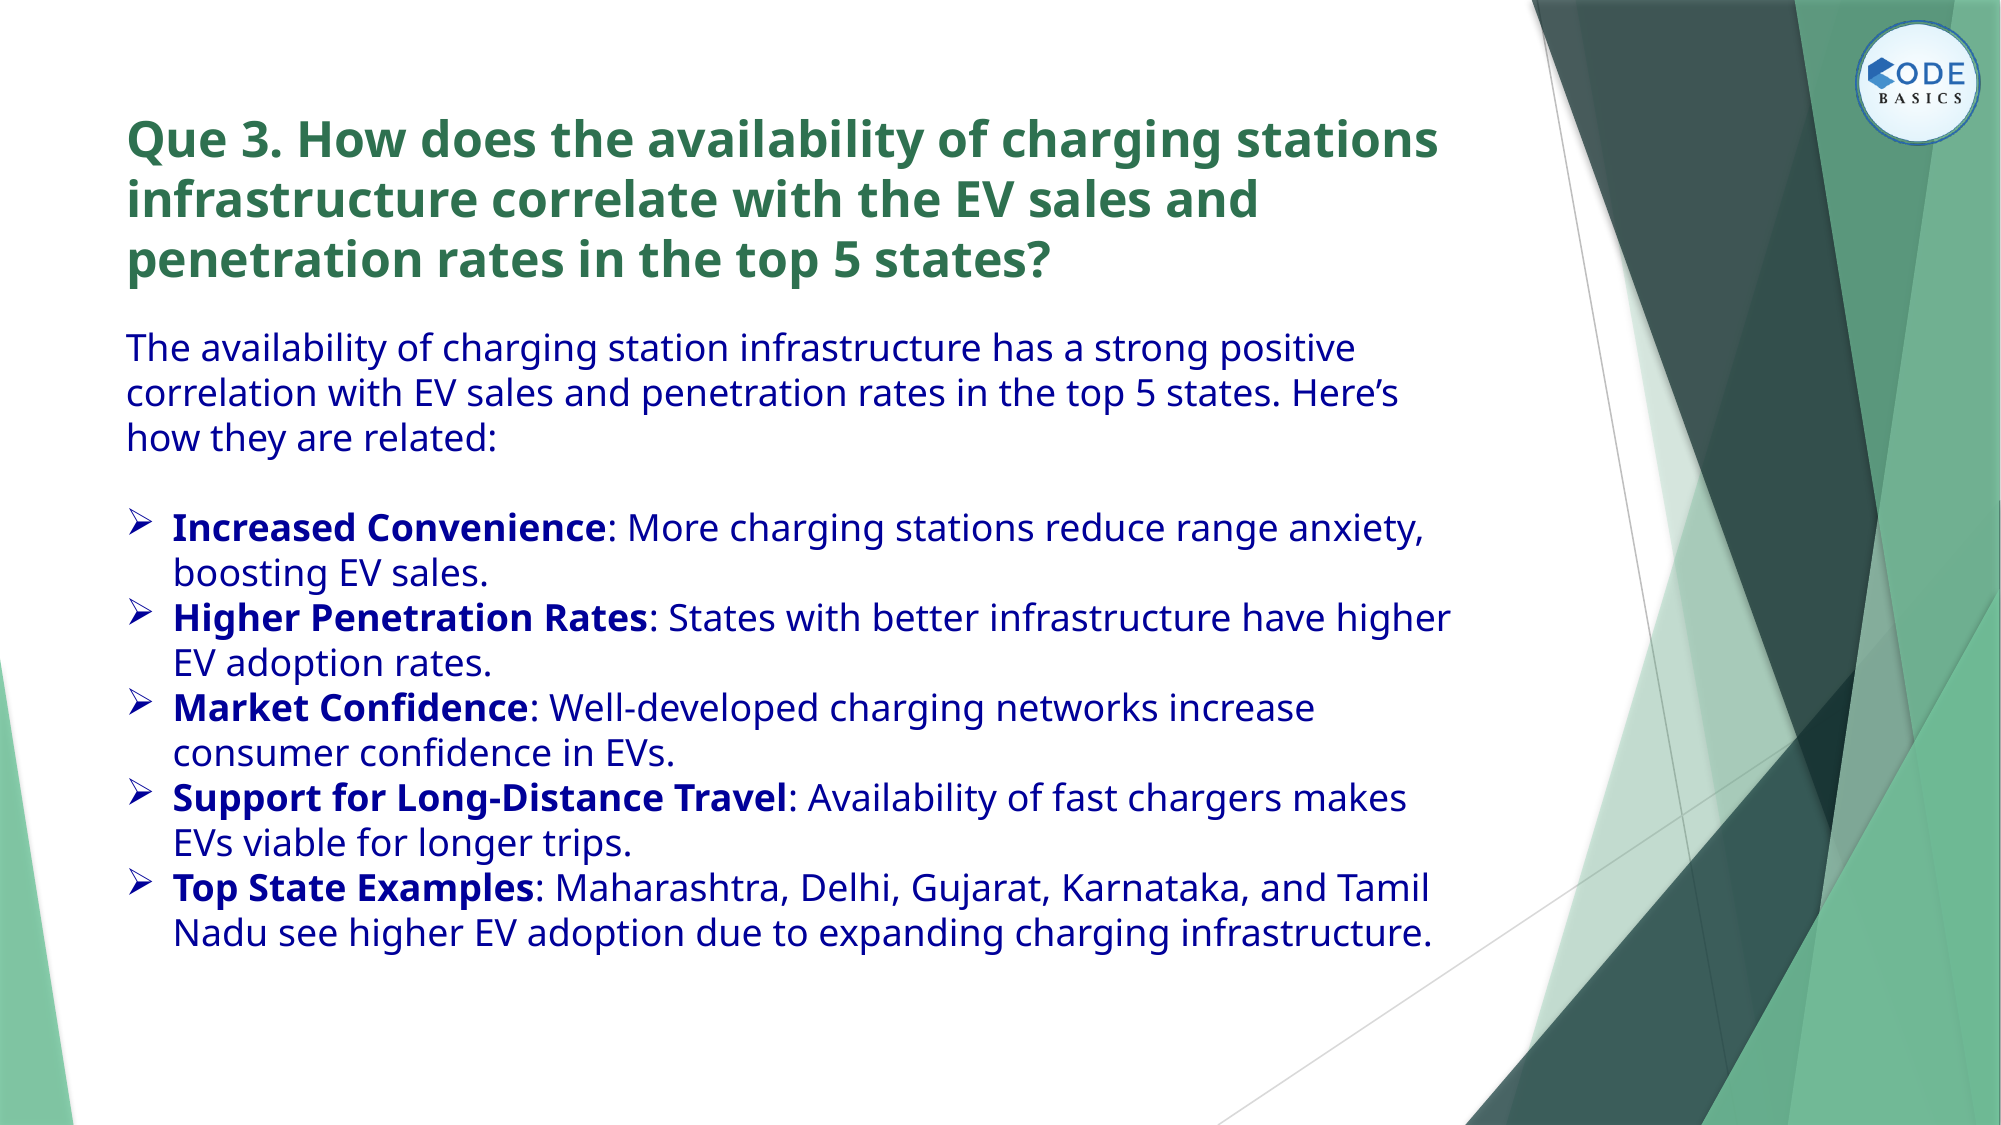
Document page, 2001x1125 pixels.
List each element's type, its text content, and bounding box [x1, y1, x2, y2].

picture [1850, 15, 1985, 150]
title Que 3. How does the availability of charging stations infrastructure correlate with the EV sales and penetration rates in the top 5 states? [111, 99, 1522, 317]
text_box The availability of charging station infrastructure has a strong positive correlation with EV sales and penetration rates in the top 5 states. Here’s how they are related: Increased Convenience: More charging stations reduce range anxiety, boosting EV sales. Higher Penetration Rates: States with better infrastructure have higher EV adoption rates. Market Confidence: Well-developed charging networks increase consumer confidence in EVs. Support for Long-Distance Travel: Availability of fast chargers makes EVs viable for longer trips. Top State Examples: Maharashtra, Delhi, Gujarat, Karnataka, and Tamil Nadu see higher EV adoption due to expanding charging infrastructure. [111, 316, 1493, 1052]
